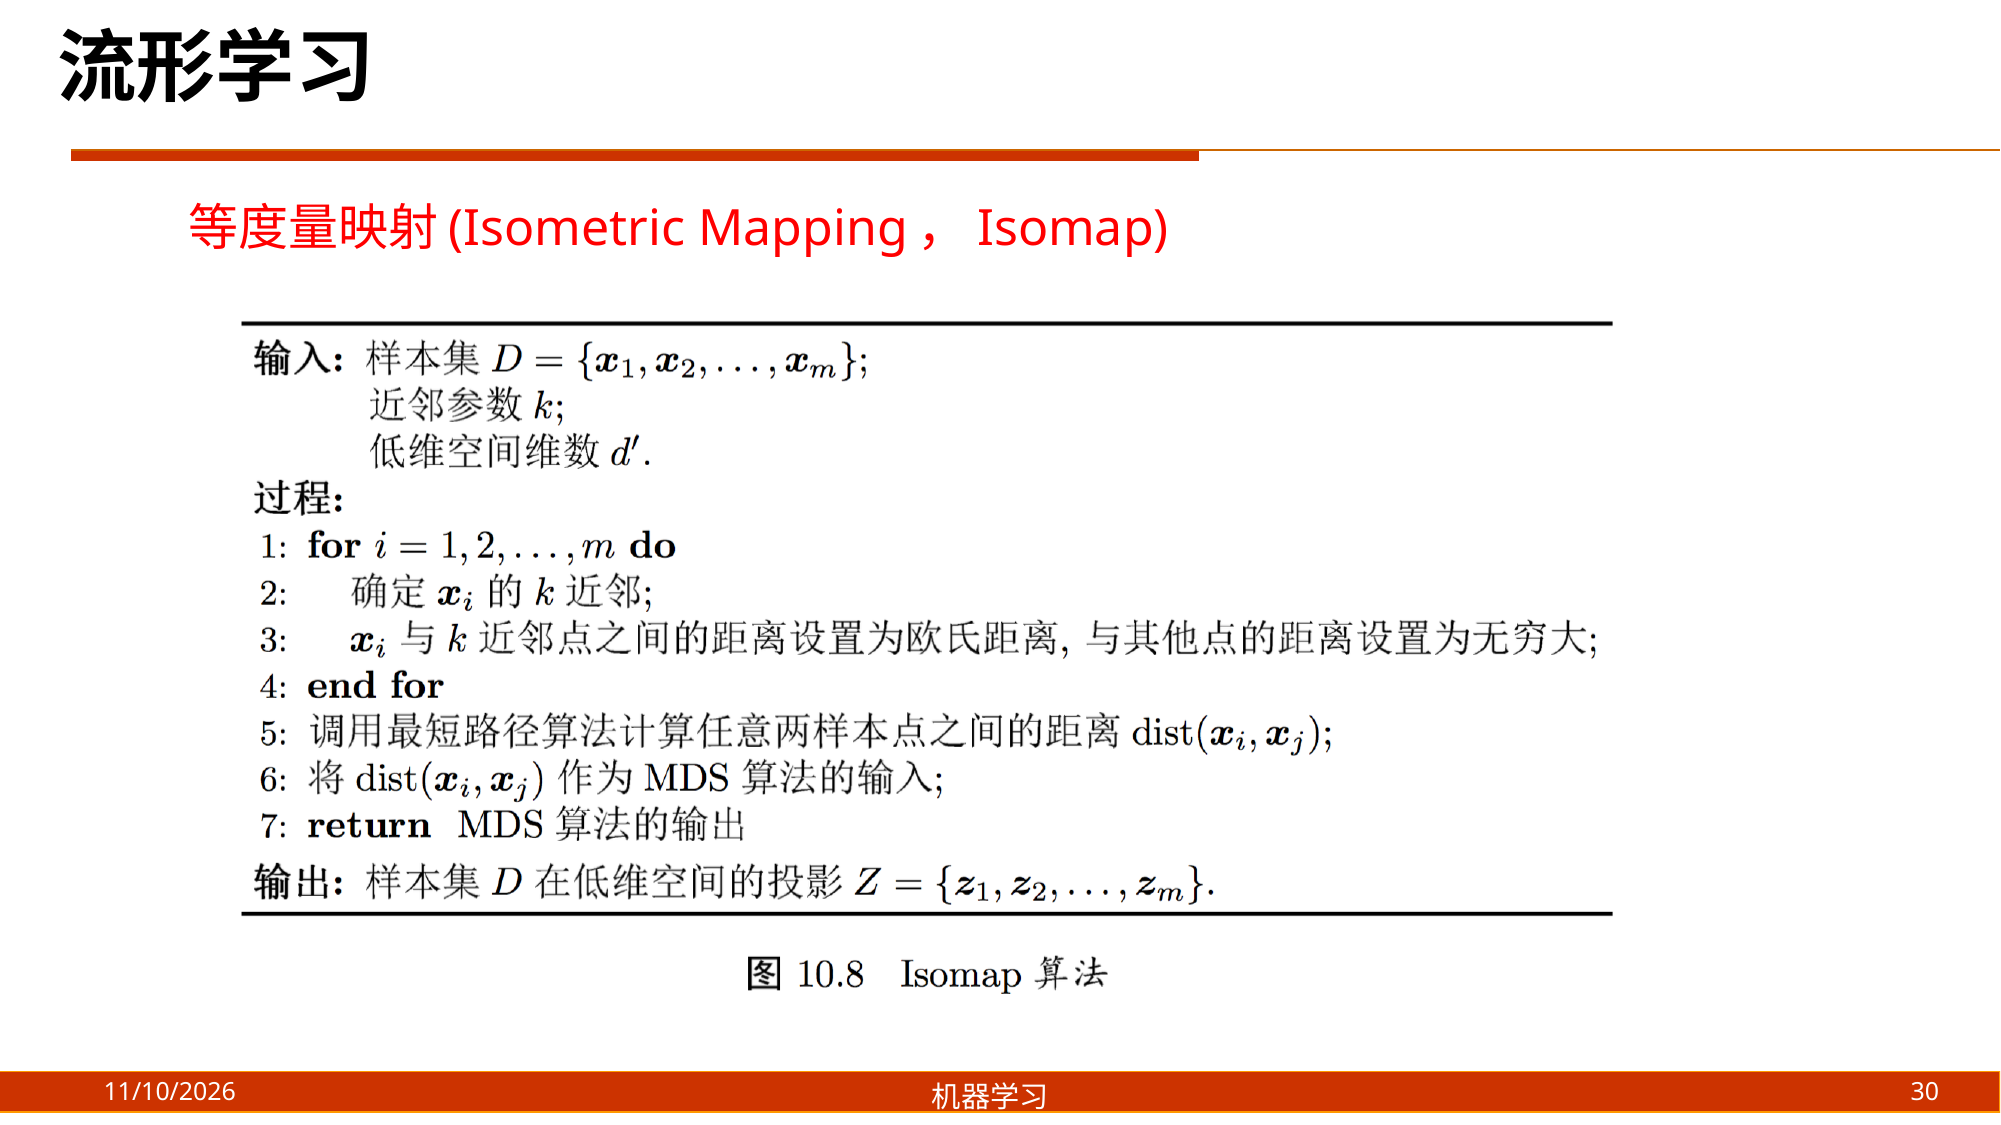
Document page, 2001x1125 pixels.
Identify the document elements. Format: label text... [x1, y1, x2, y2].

text_box 流形学习 [42, 8, 1223, 138]
text_box 等度量映射(Isometric Mapping，Isomap) [174, 188, 1590, 264]
slide_number 30 [1505, 1074, 1940, 1113]
picture [217, 293, 1634, 997]
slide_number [103, 1074, 538, 1115]
